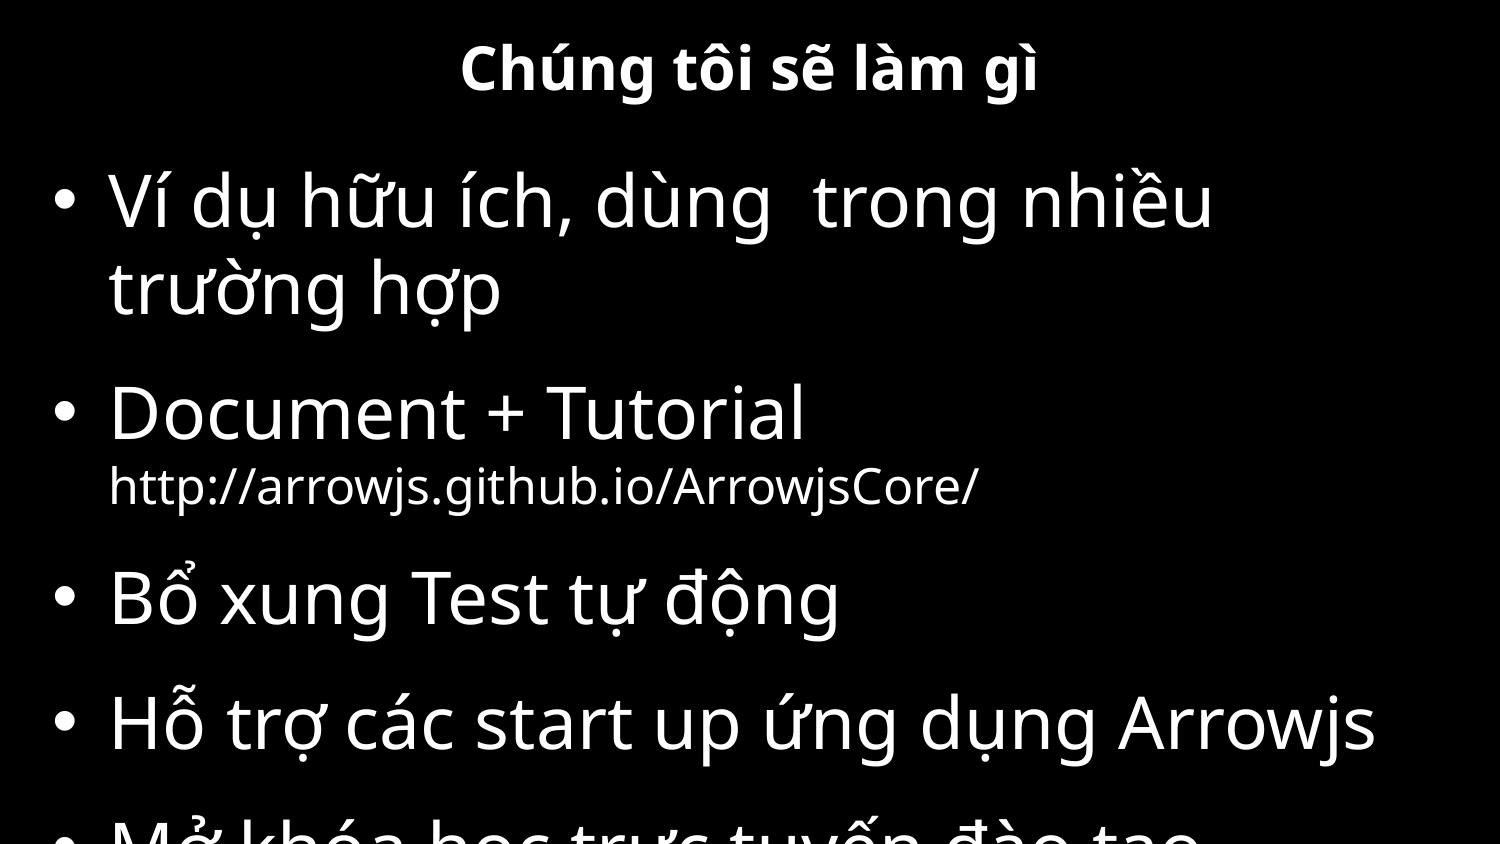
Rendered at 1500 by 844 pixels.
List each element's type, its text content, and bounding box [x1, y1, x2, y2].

list Ví dụ hữu ích, dùng trong nhiều trường hợp Document + Tutorial http://arrowjs.github.io/ArrowjsCore/ Bổ xung Test tự động Hỗ trợ các start up ứng dụng Arrowjs Mở khóa học trực tuyến đào tạo Arrowjs [37, 146, 1463, 822]
text_box Chúng tôi sẽ làm gì [37, 21, 1463, 110]
